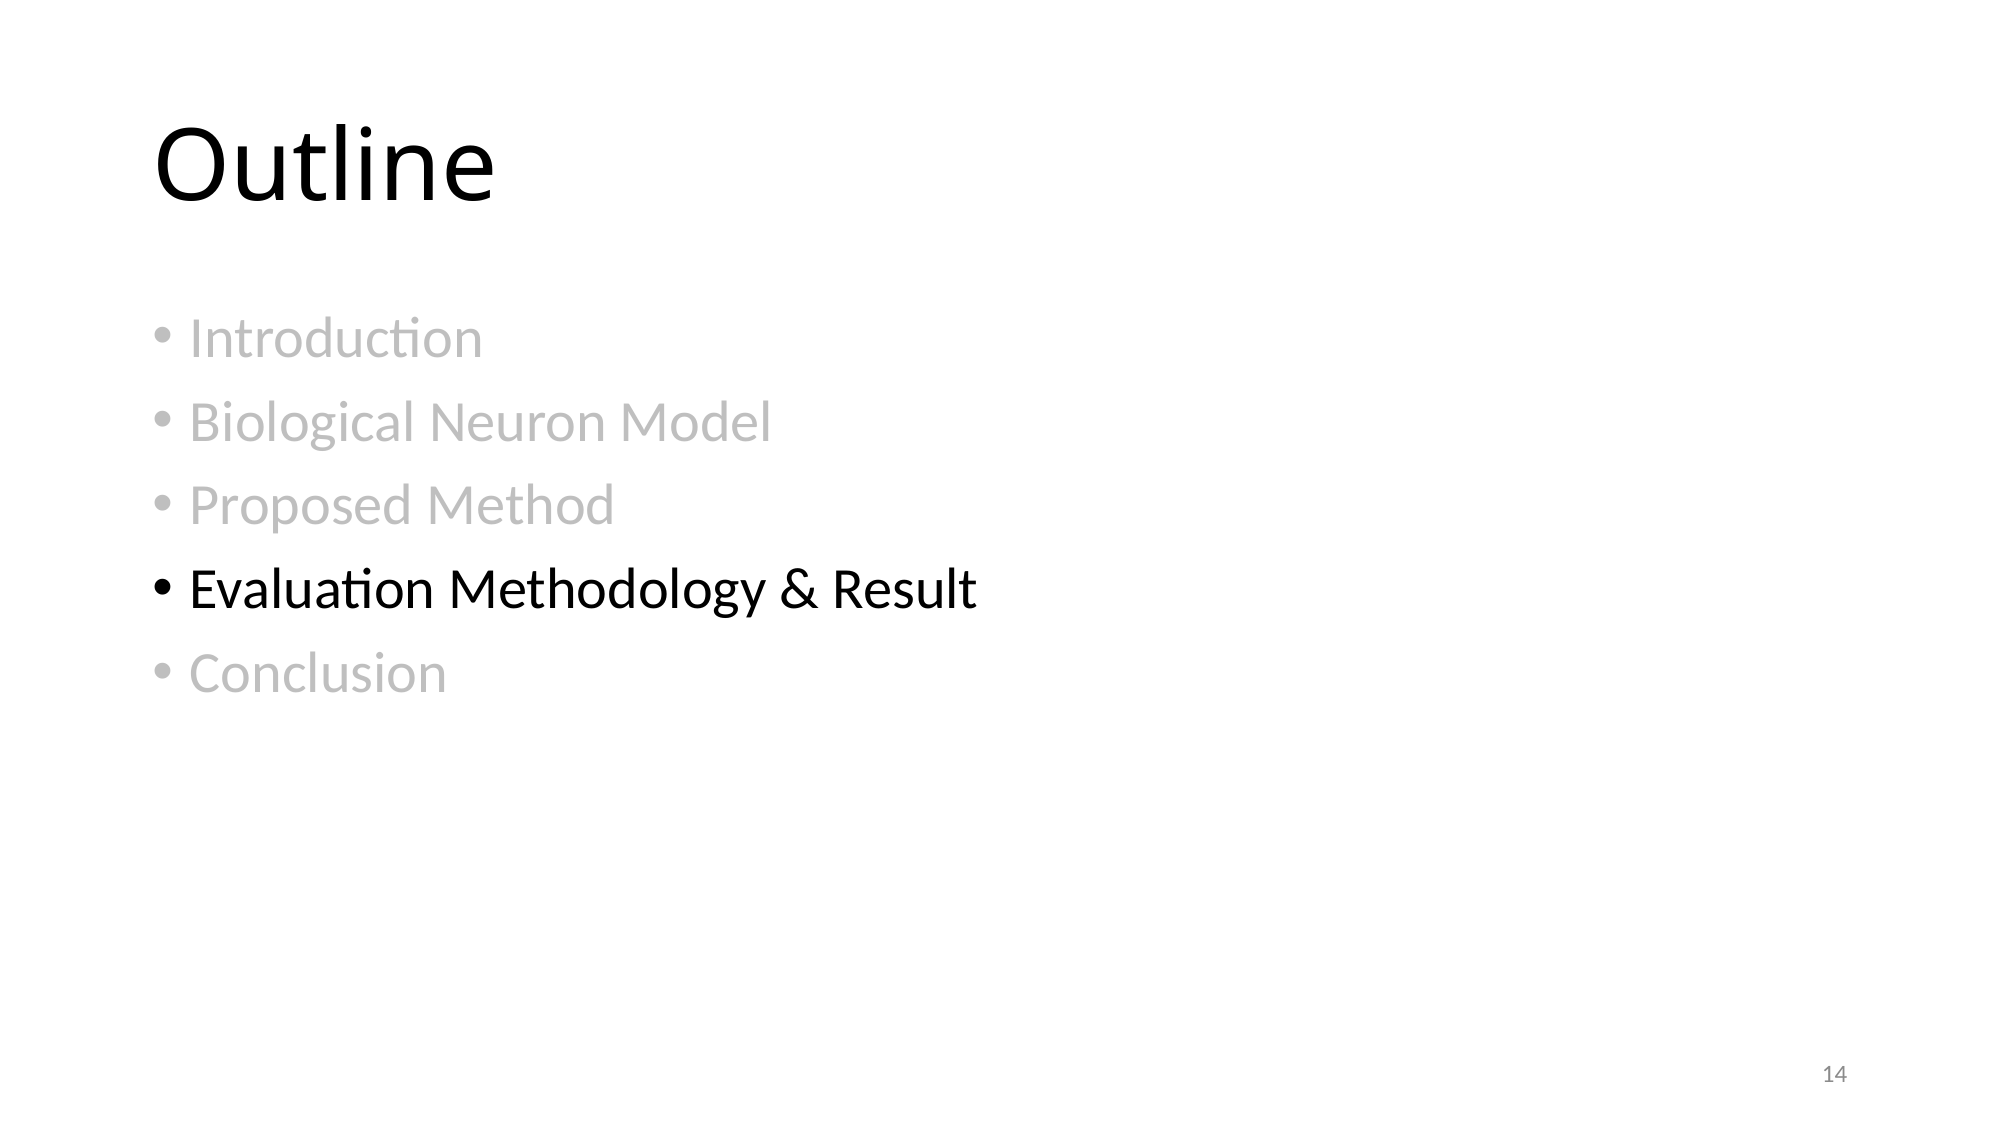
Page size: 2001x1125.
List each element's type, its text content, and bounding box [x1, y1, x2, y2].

list Introduction Biological Neuron Model Proposed Method Evaluation Methodology & Result Conclusion [137, 299, 1863, 1014]
slide_number 14 [1412, 1042, 1863, 1103]
title Outline [137, 59, 1863, 278]
